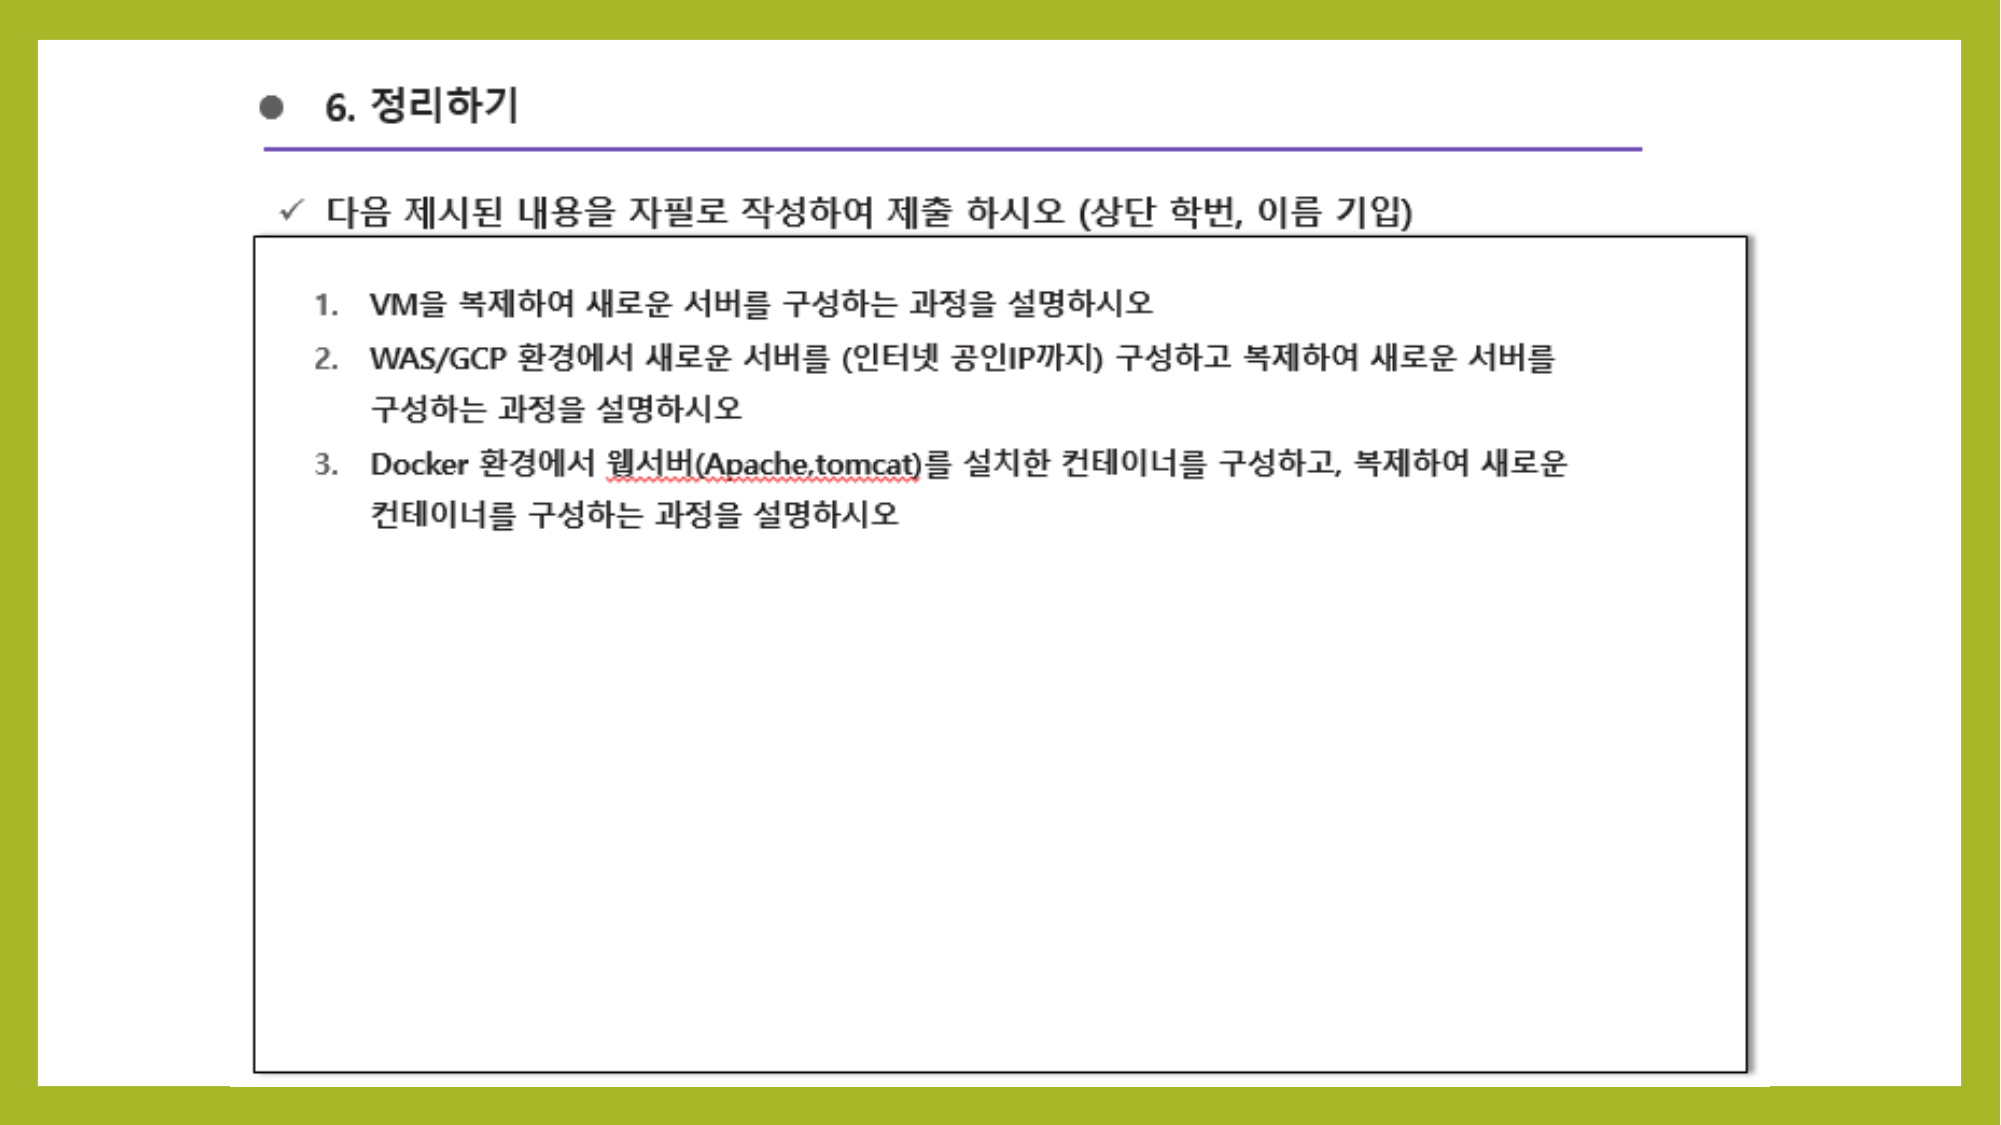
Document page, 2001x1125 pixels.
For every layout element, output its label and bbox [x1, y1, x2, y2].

picture [229, 67, 1770, 1087]
